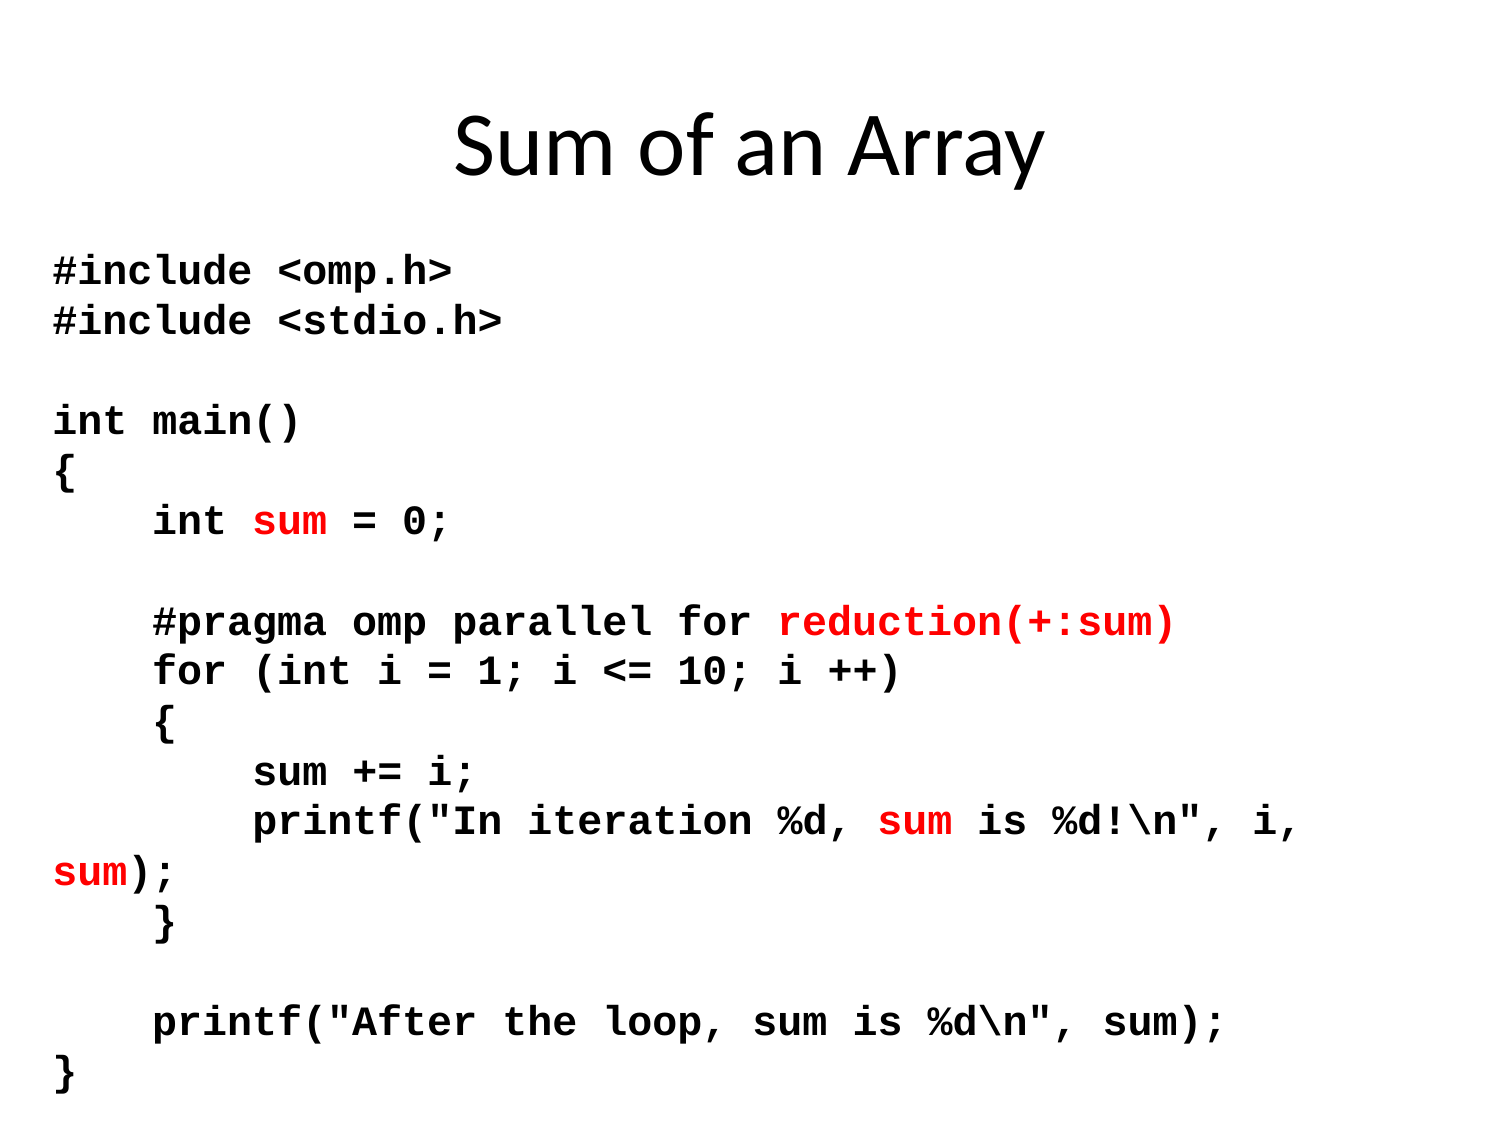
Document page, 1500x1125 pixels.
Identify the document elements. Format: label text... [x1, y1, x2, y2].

title Sum of an Array [75, 45, 1425, 233]
text_box #include <omp.h> #include <stdio.h> int main() { int sum = 0; #pragma omp parallel for reduction(+:sum) for (int i = 1; i <= 10; i ++) { sum += i; printf("In iteration %d, sum is %d!\n", i, sum); } printf("After the loop, sum is %d\n", sum); } [37, 235, 1463, 1101]
